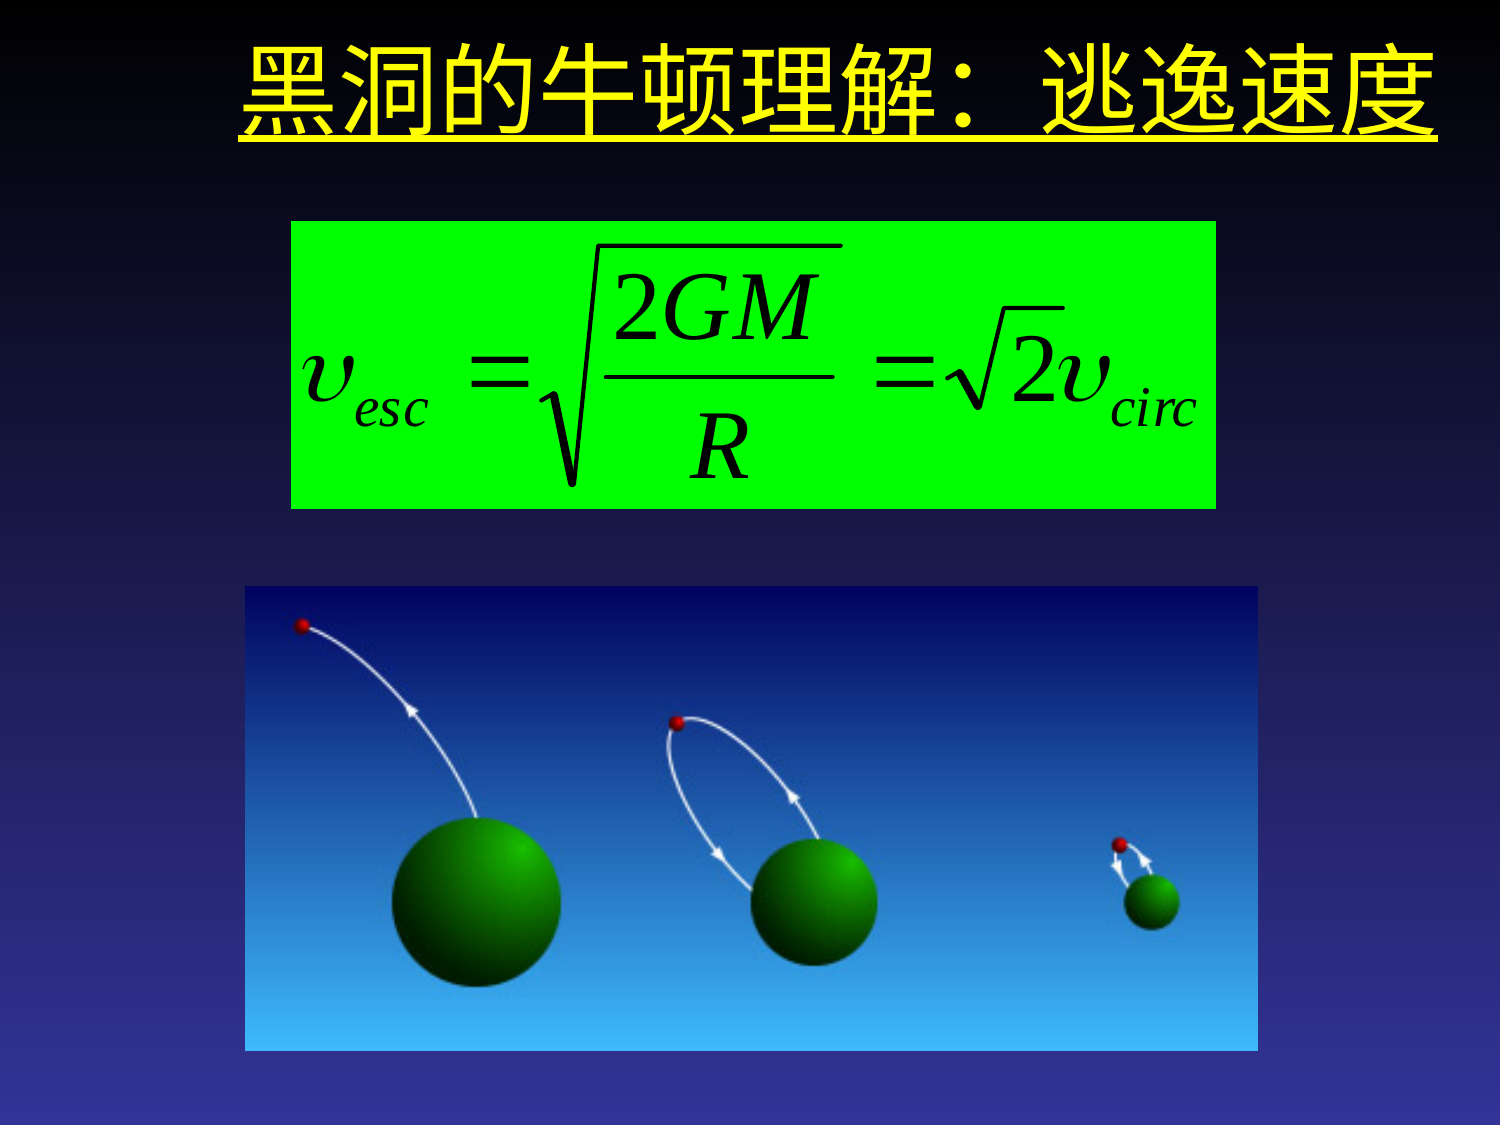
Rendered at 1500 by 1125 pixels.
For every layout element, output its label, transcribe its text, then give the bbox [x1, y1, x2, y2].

picture [245, 585, 1259, 1051]
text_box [290, 220, 1216, 509]
title 黑洞的牛顿理解：逃逸速度 [53, 31, 1454, 144]
